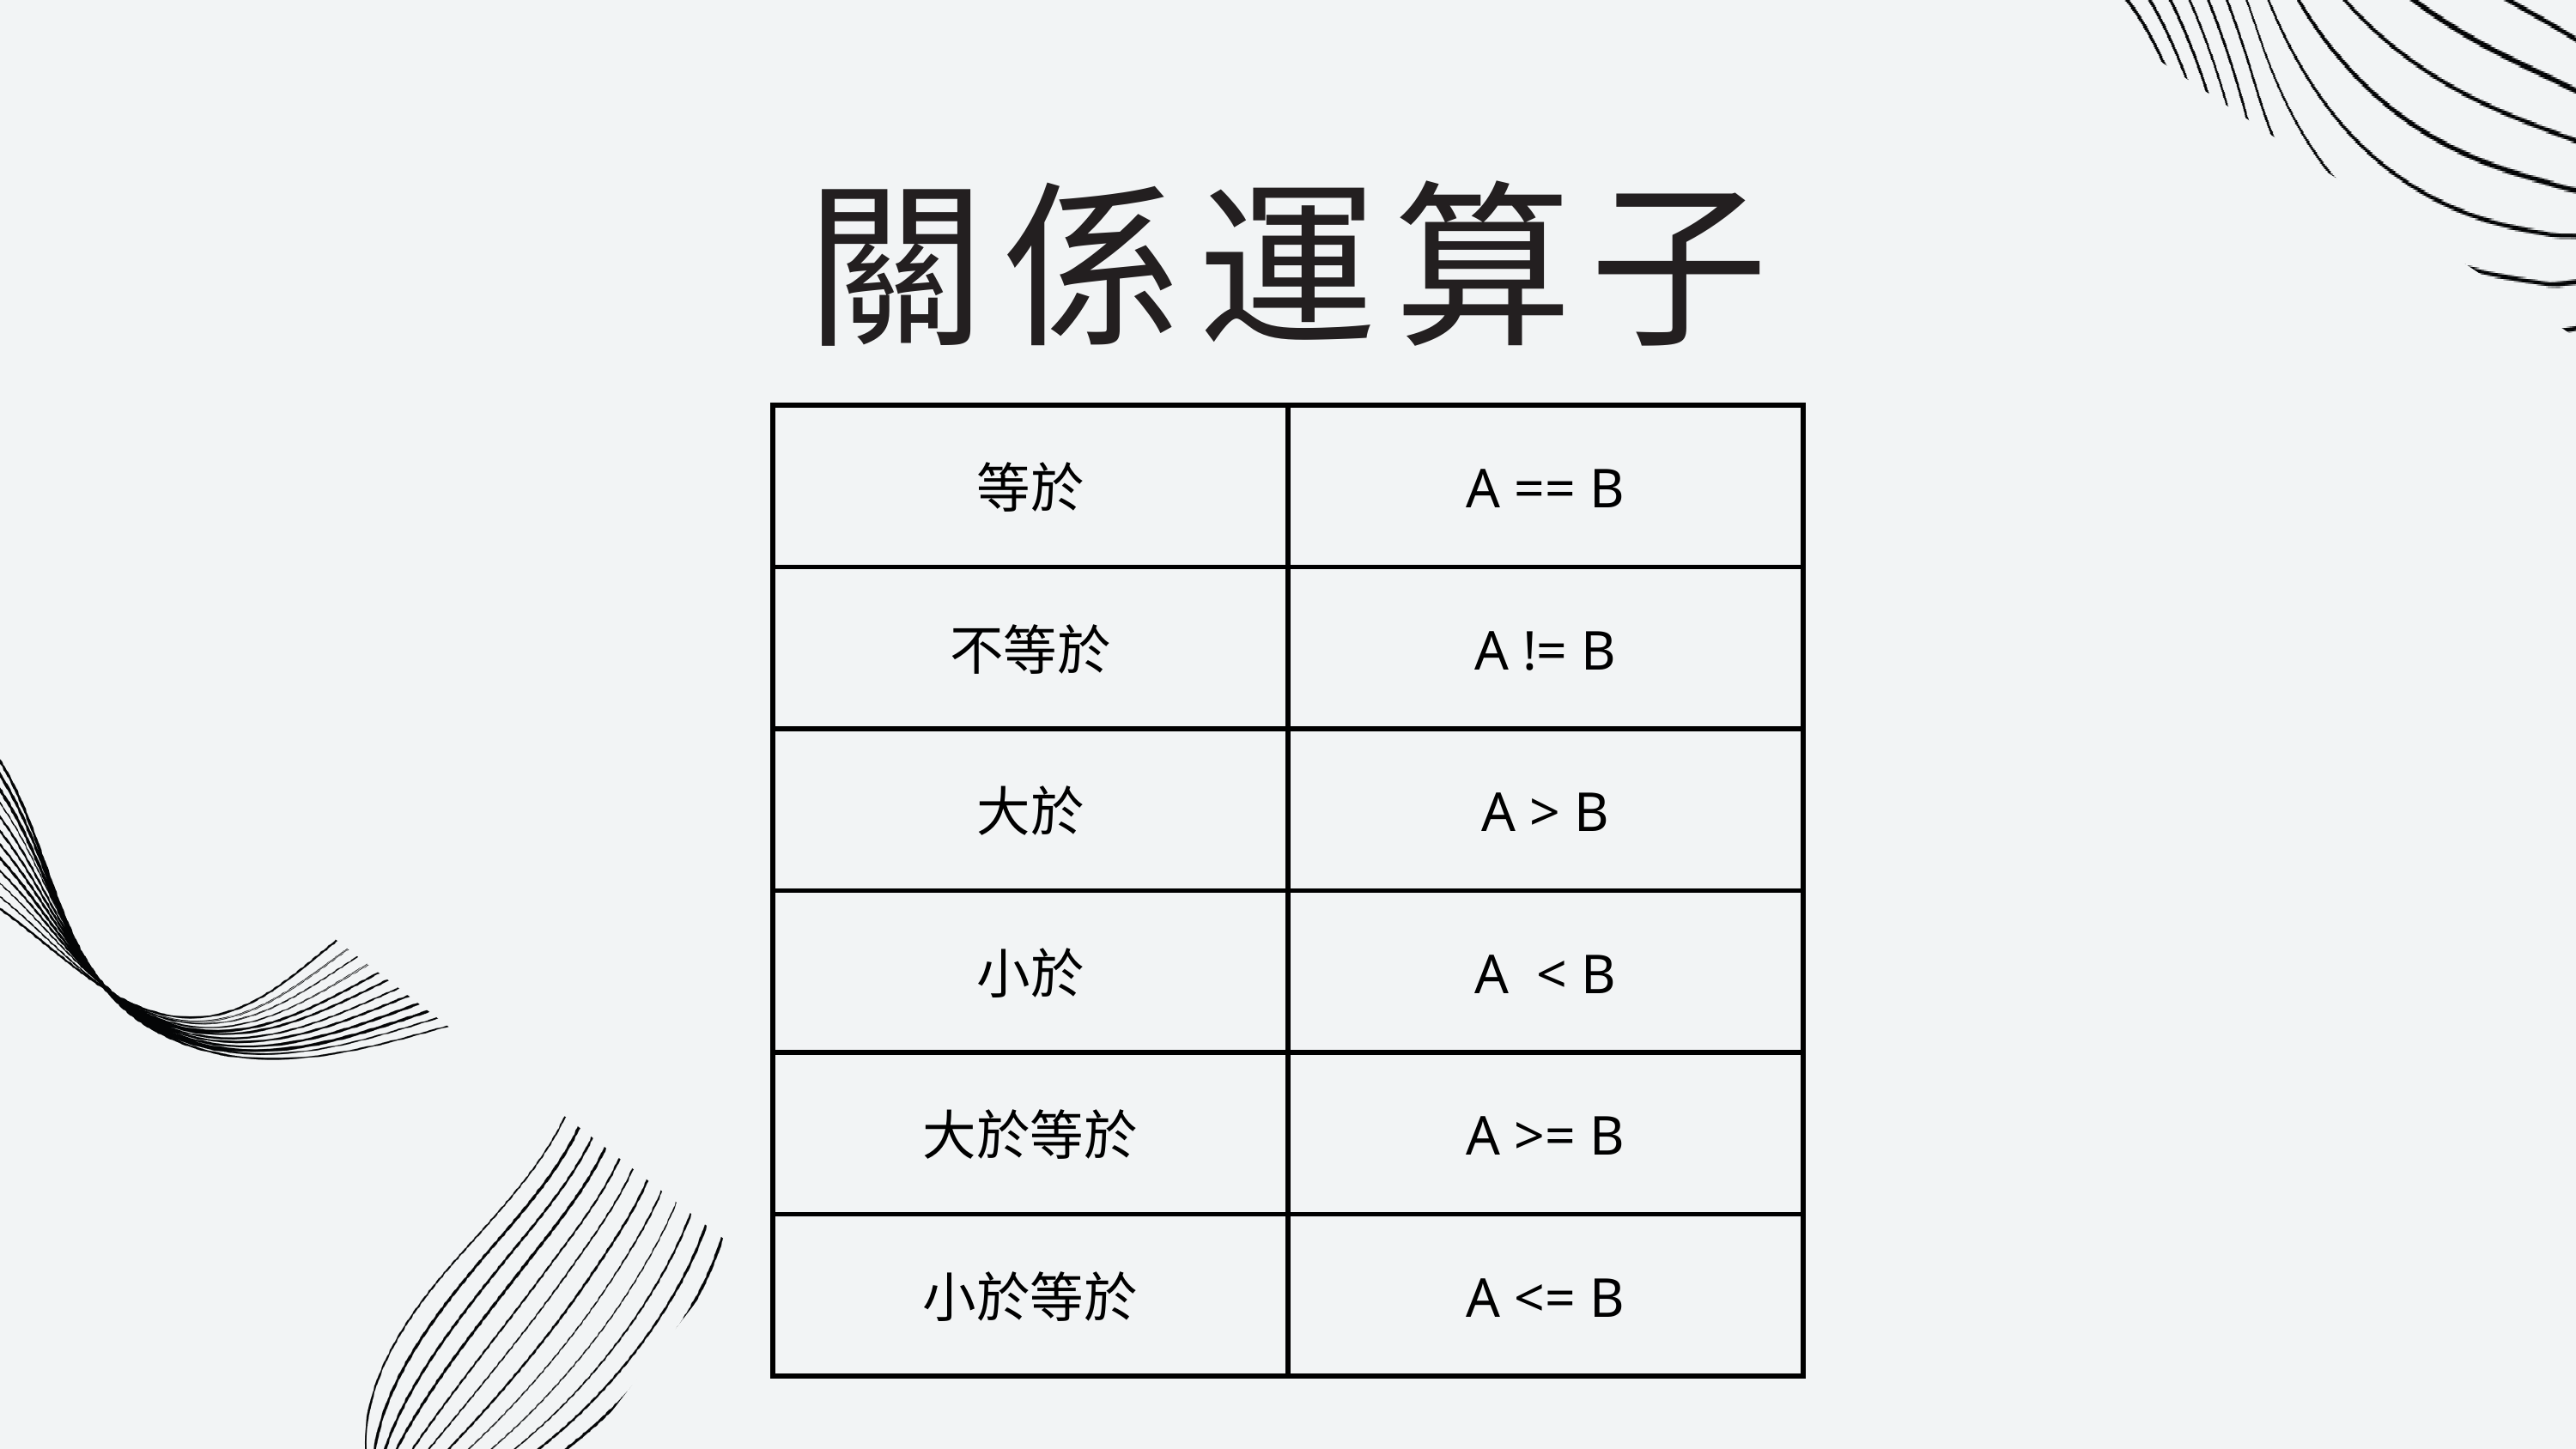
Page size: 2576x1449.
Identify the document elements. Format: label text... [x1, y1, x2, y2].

table_cell 大於等於 [775, 1055, 1285, 1212]
table_header 等於 [775, 408, 1285, 565]
table_header A == B [1291, 408, 1801, 565]
text_box 關係運算子 [455, 120, 2121, 367]
text_box [2068, 0, 2576, 338]
text_box [0, 680, 738, 1449]
table_cell A < B [1291, 893, 1801, 1050]
table_cell A > B [1291, 731, 1801, 888]
table_cell A != B [1291, 569, 1801, 726]
table_cell 不等於 [775, 569, 1285, 726]
table_cell A <= B [1291, 1216, 1801, 1373]
table_cell 大於 [775, 731, 1285, 888]
table_cell 小於 [775, 893, 1285, 1050]
table_cell A >= B [1291, 1055, 1801, 1212]
table_cell 小於等於 [775, 1216, 1285, 1373]
